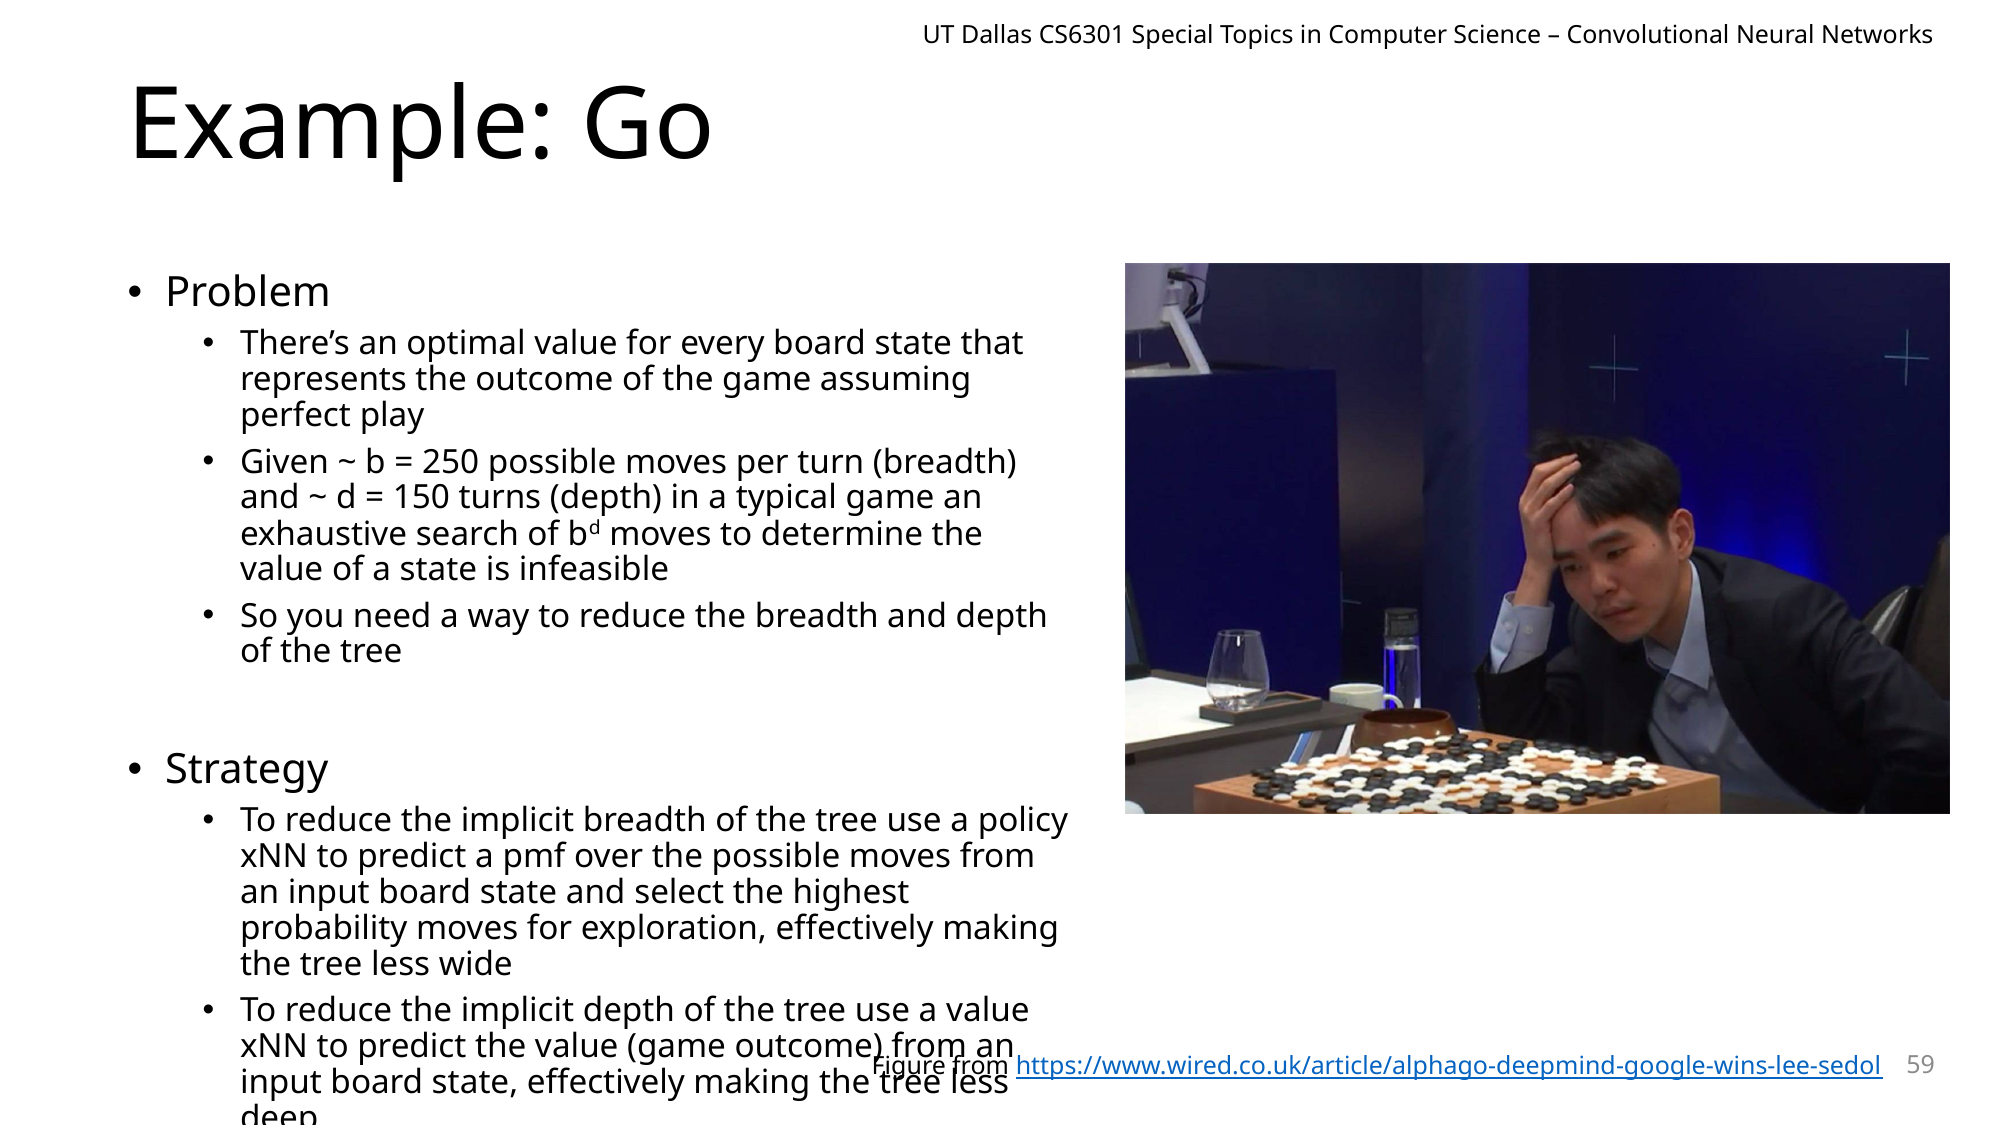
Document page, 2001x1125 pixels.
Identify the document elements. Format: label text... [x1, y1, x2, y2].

text_box UT Dallas CS6301 Special Topics in Computer Science – Convolutional Neural Networks [899, 11, 1950, 56]
text_box Figure from https://www.wired.co.uk/article/alphago-deepmind-google-wins-lee-sedol [111, 1042, 1898, 1091]
list Problem There’s an optimal value for every board state that represents the outcome of the game assuming perfect play Given ~ b = 250 possible moves per turn (breadth) and ~ d = 150 turns (depth) in a typical game an exhaustive search of bd moves to determine the value of a state is infeasible So you need a way to reduce the breadth and depth of the tree Strategy To reduce the implicit breadth of the tree use a policy xNN to predict a pmf over the possible moves from an input board state and select the highest probability moves for exploration, effectively making the tree less wide To reduce the implicit depth of the tree use a value xNN to predict the value (game outcome) from an input board state, effectively making the tree less deep Combine the policy and value xNNs with MCTS for training and game play [112, 263, 1087, 1042]
picture [1124, 263, 1950, 814]
title Example: Go [112, 63, 1838, 189]
slide_number 59 [1500, 1036, 1950, 1096]
